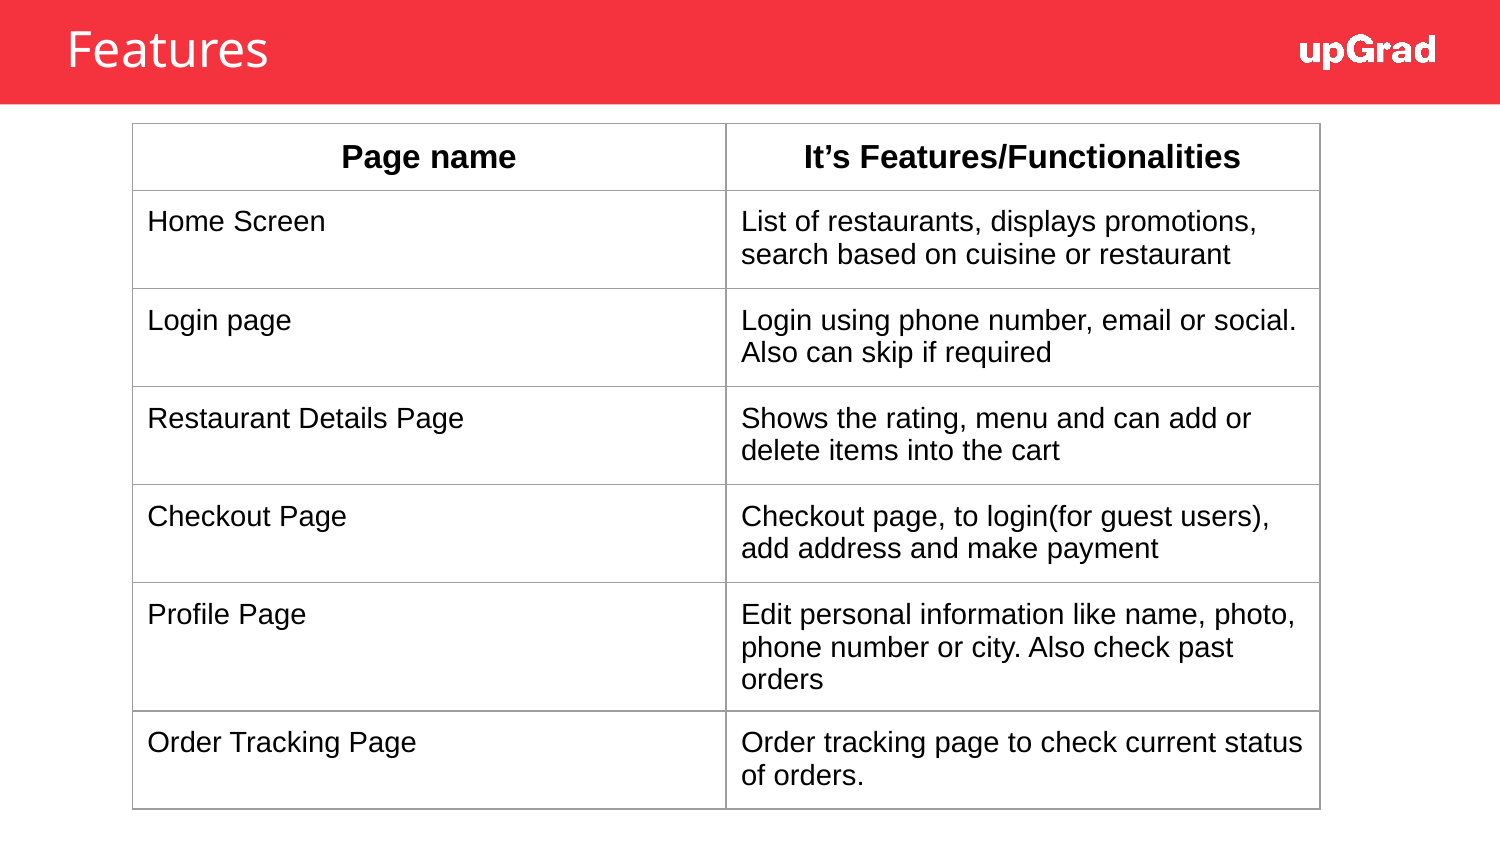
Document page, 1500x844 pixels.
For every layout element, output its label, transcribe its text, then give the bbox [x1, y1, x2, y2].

table_cell Restaurant Details Page [133, 387, 725, 484]
table_header It’s Features/Functionalities [727, 124, 1319, 190]
table_cell Checkout Page [133, 485, 725, 582]
table_header Page name [133, 124, 725, 190]
picture [1300, 34, 1435, 70]
table_cell Checkout page, to login(for guest users), add address and make payment [727, 485, 1319, 582]
table_cell Home Screen [133, 191, 725, 288]
table_cell Order tracking page to check current status of orders. [727, 712, 1319, 808]
table_cell List of restaurants, displays promotions, search based on cuisine or restaurant [727, 191, 1319, 288]
table_cell Profile Page [133, 583, 725, 710]
table_cell Login using phone number, email or social. Also can skip if required [727, 289, 1319, 386]
table_cell Shows the rating, menu and can add or delete items into the cart [727, 387, 1319, 484]
table_cell Login page [133, 289, 725, 386]
table_cell Order Tracking Page [133, 712, 725, 808]
title Features [51, 20, 665, 83]
table_cell Edit personal information like name, photo, phone number or city. Also check past orders [727, 583, 1319, 710]
